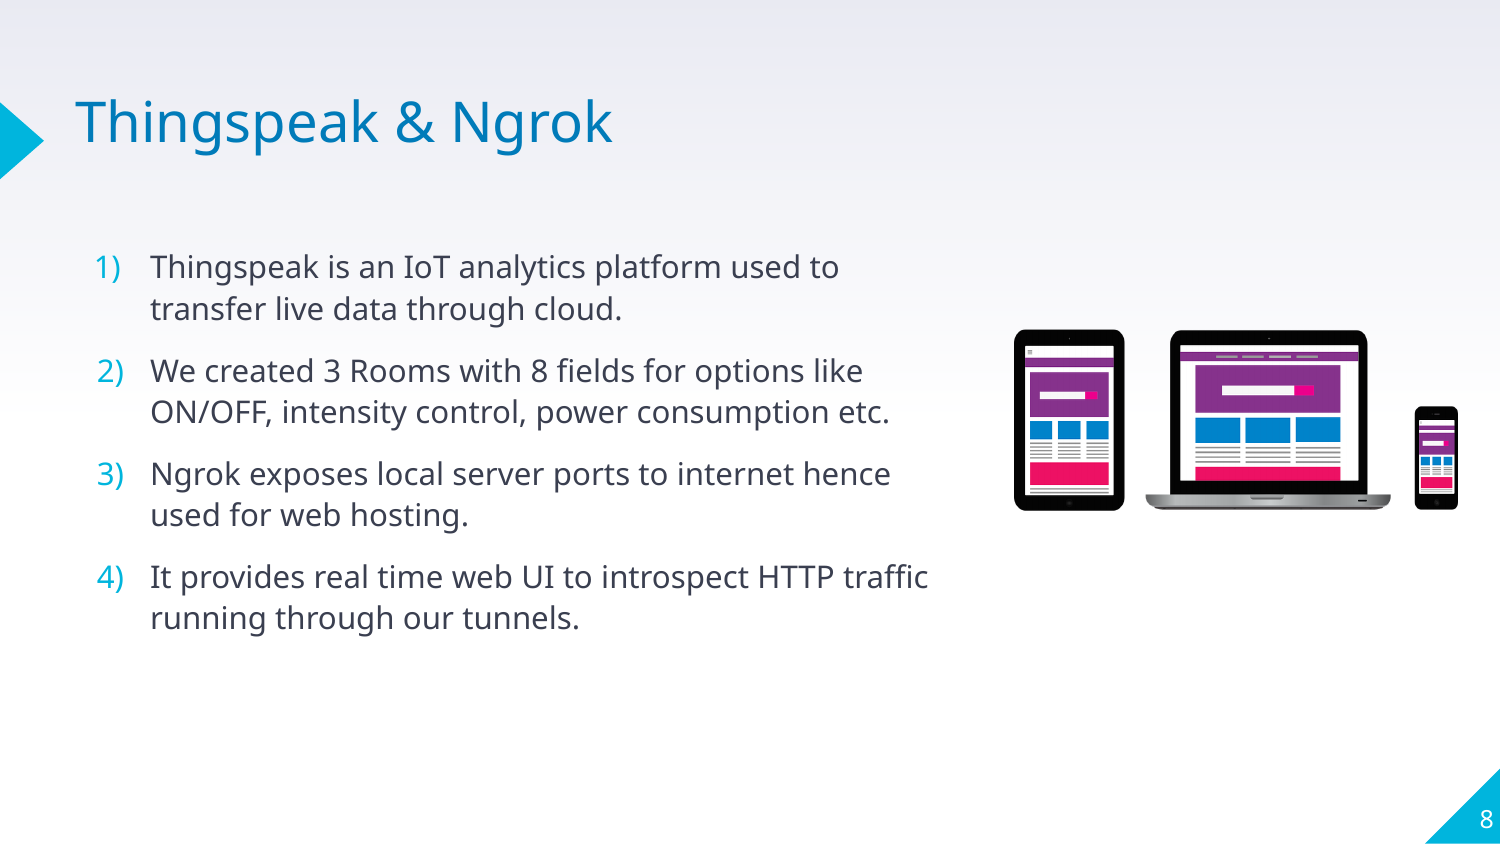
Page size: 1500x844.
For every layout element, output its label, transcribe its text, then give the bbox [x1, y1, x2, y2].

title Thingspeak & Ngrok [75, 99, 1001, 177]
picture [1013, 281, 1458, 563]
slide_number ‹#› [1418, 760, 1494, 838]
list Thingspeak is an IoT analytics platform used to transfer live data through cloud. We created 3 Rooms with 8 fields for options like ON/OFF, intensity control, power consumption etc. Ngrok exposes local server ports to internet hence used for web hosting. It provides real time web UI to introspect HTTP traffic running through our tunnels. [75, 243, 959, 761]
